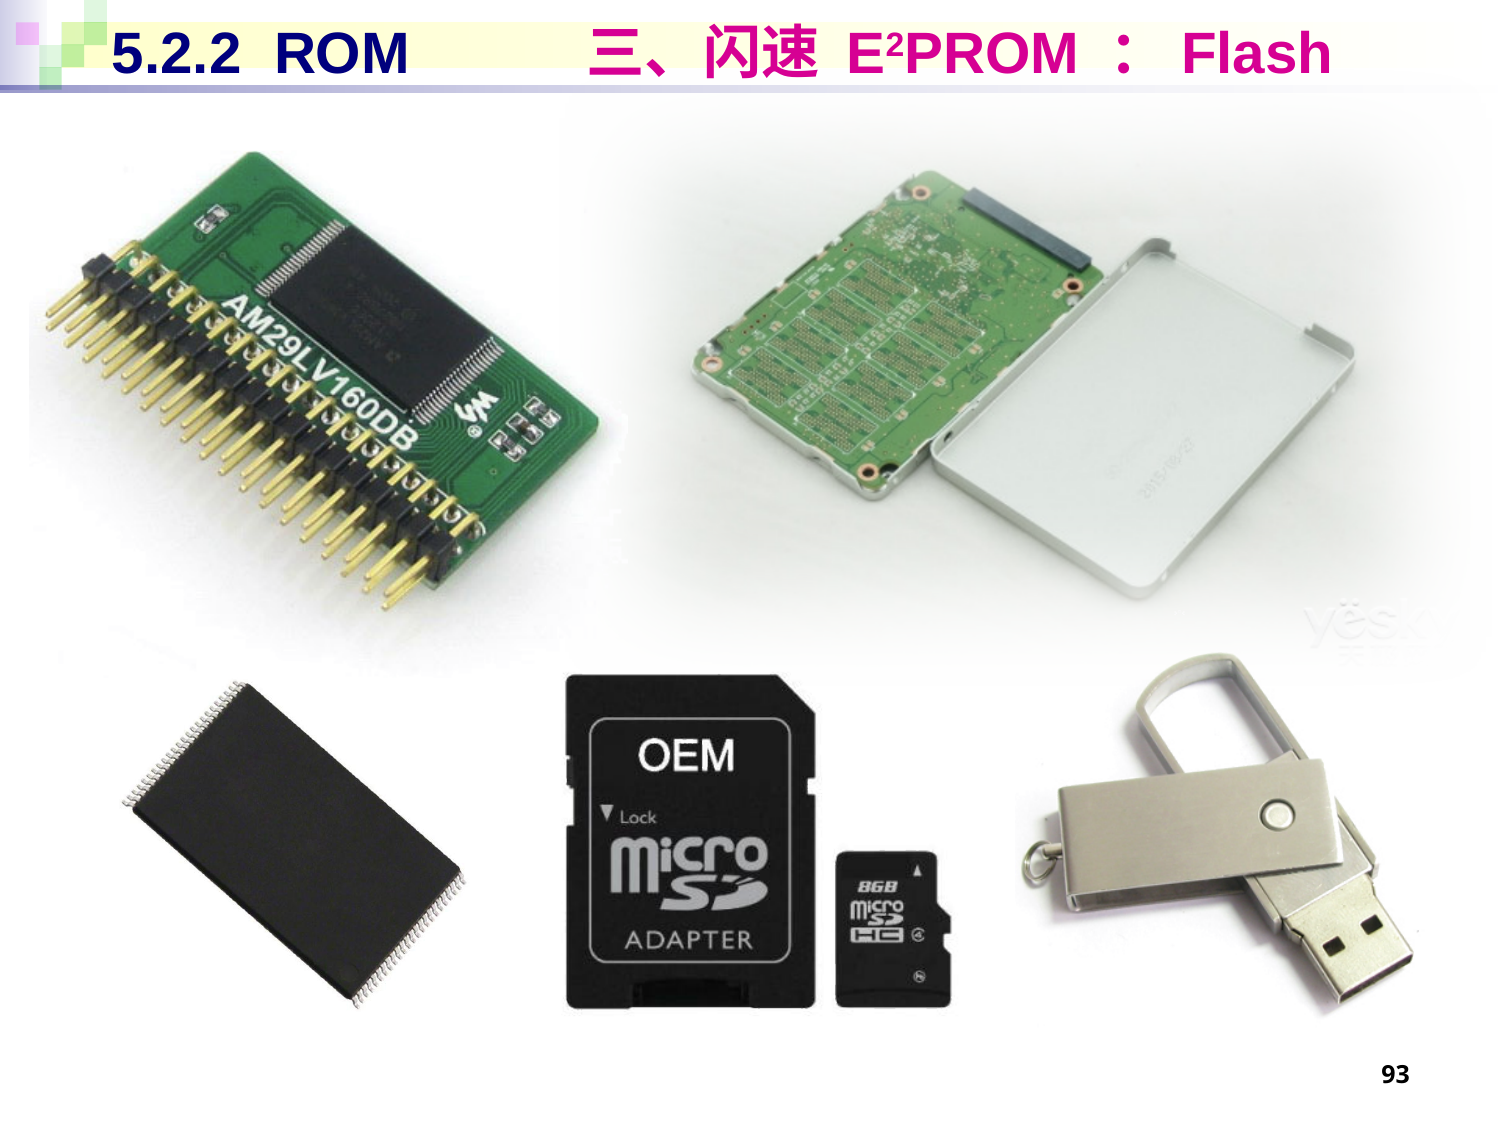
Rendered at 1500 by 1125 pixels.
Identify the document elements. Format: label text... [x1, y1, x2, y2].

picture [29, 66, 1495, 1058]
title 5.2.2 ROM 三、闪速 E2PROM ：Flash [96, 6, 1448, 94]
slide_number 93 [1074, 1065, 1426, 1101]
